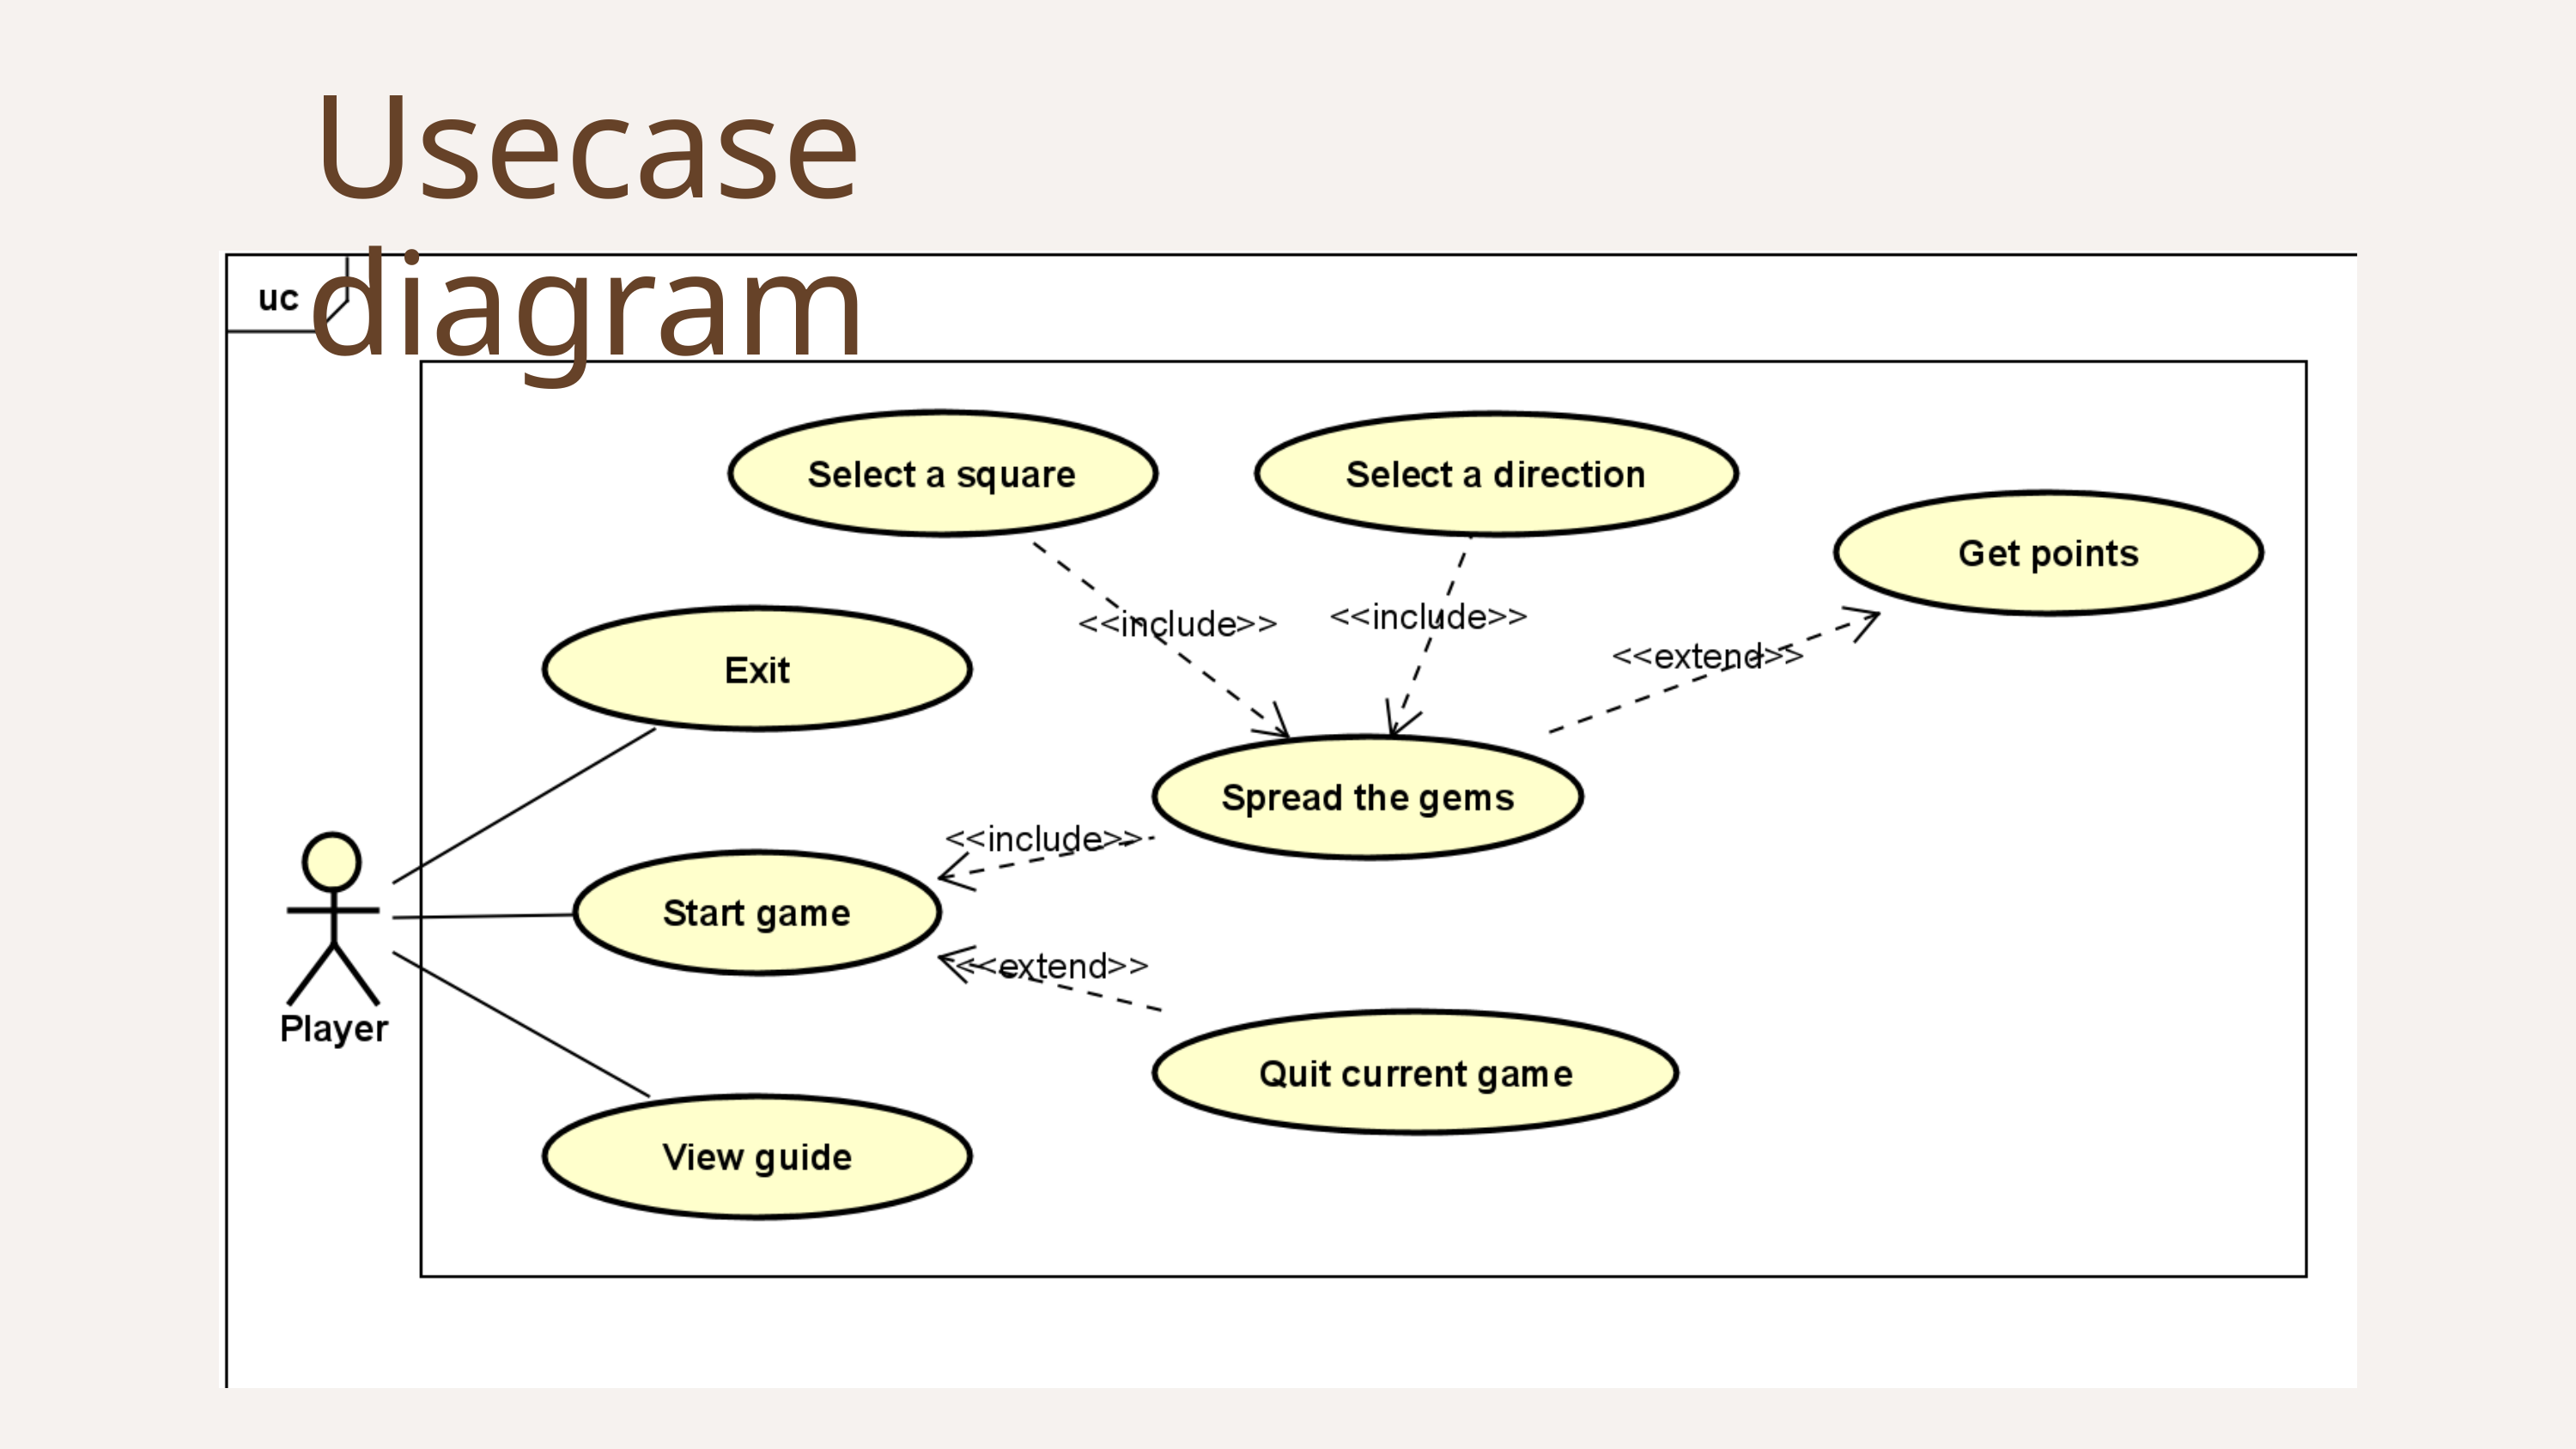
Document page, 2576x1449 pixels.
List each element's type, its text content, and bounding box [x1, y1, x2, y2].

text_box [218, 251, 2358, 1389]
text_box Usecase diagram [86, 68, 1090, 384]
